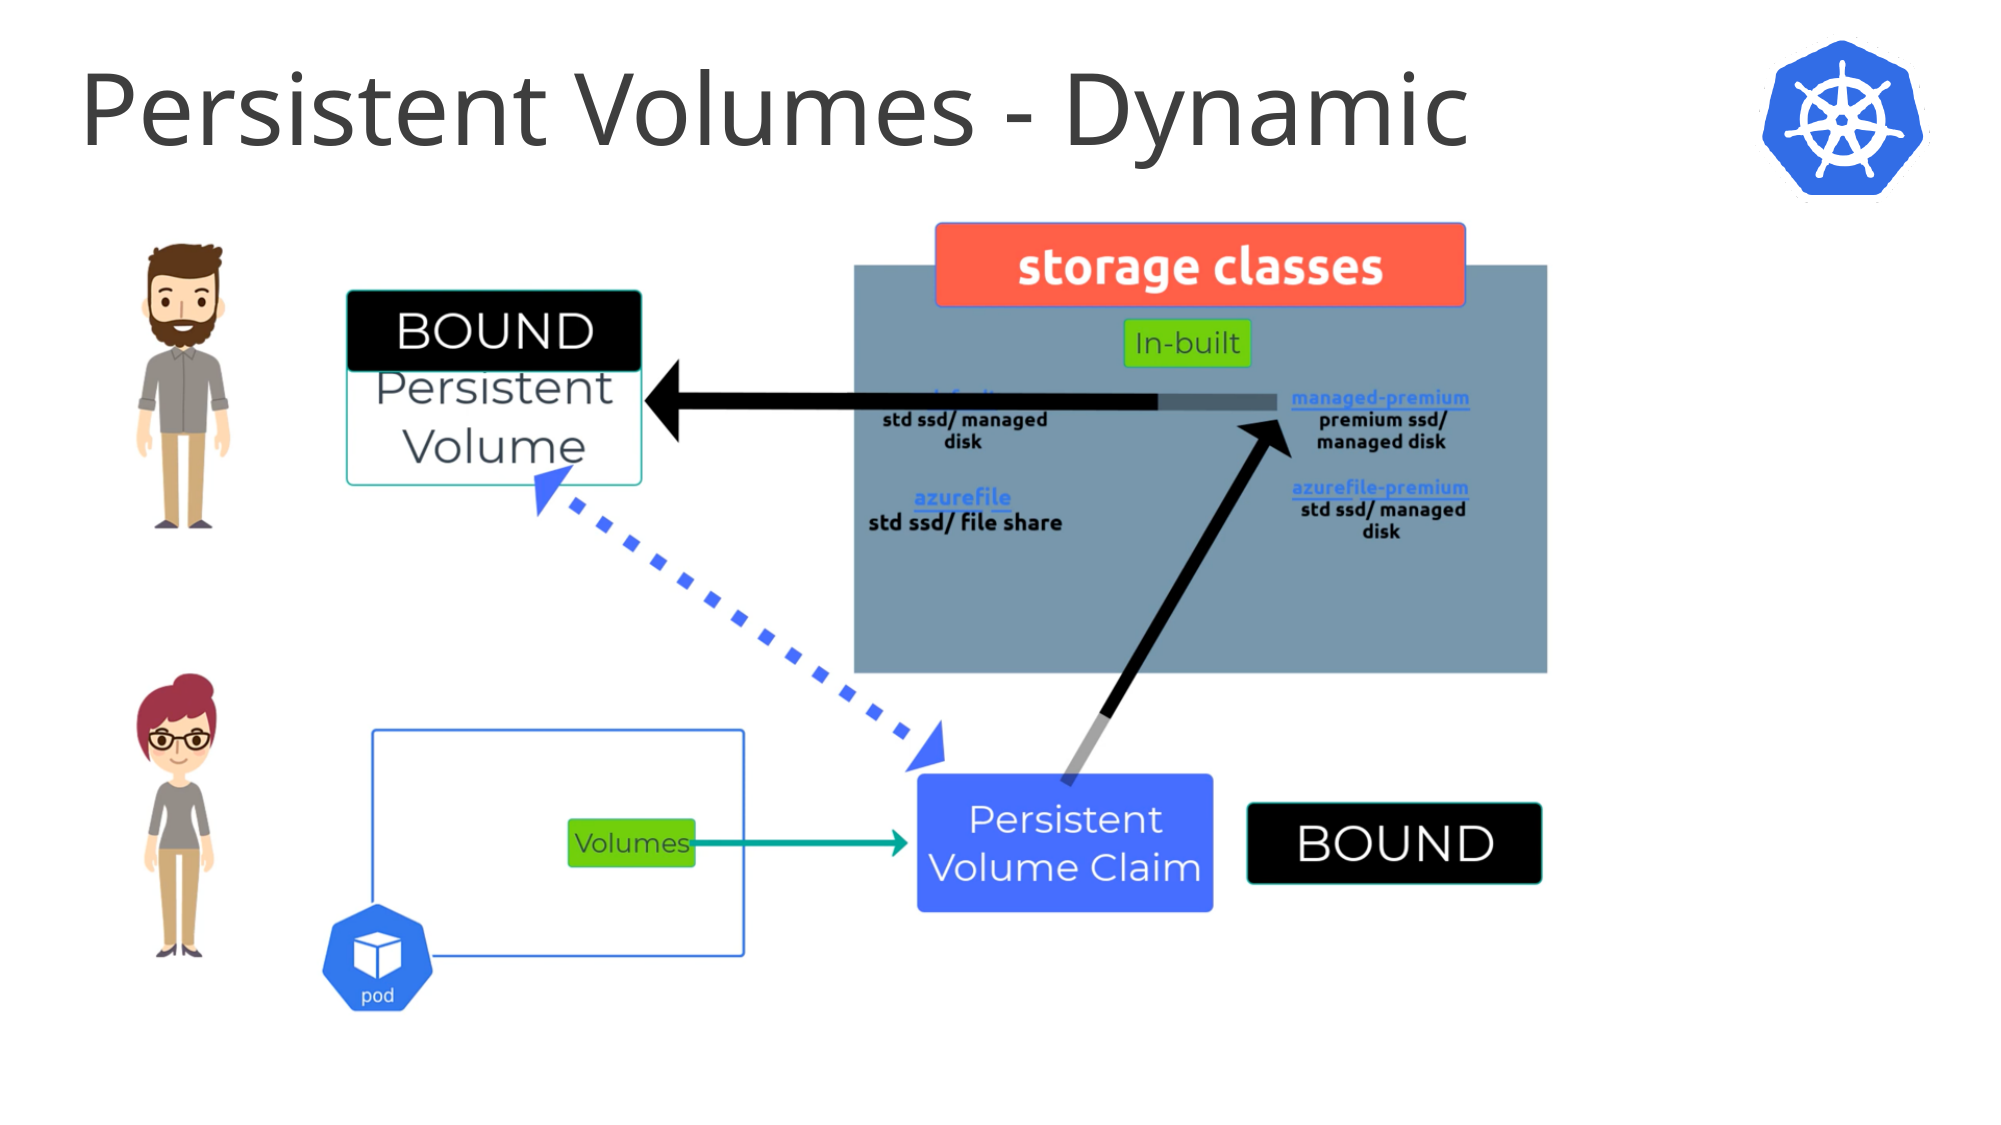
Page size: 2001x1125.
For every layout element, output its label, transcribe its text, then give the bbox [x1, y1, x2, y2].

picture [78, 201, 1592, 1053]
text_box Persistent Volumes - Dynamic [78, 59, 1617, 168]
picture [1754, 31, 1930, 203]
